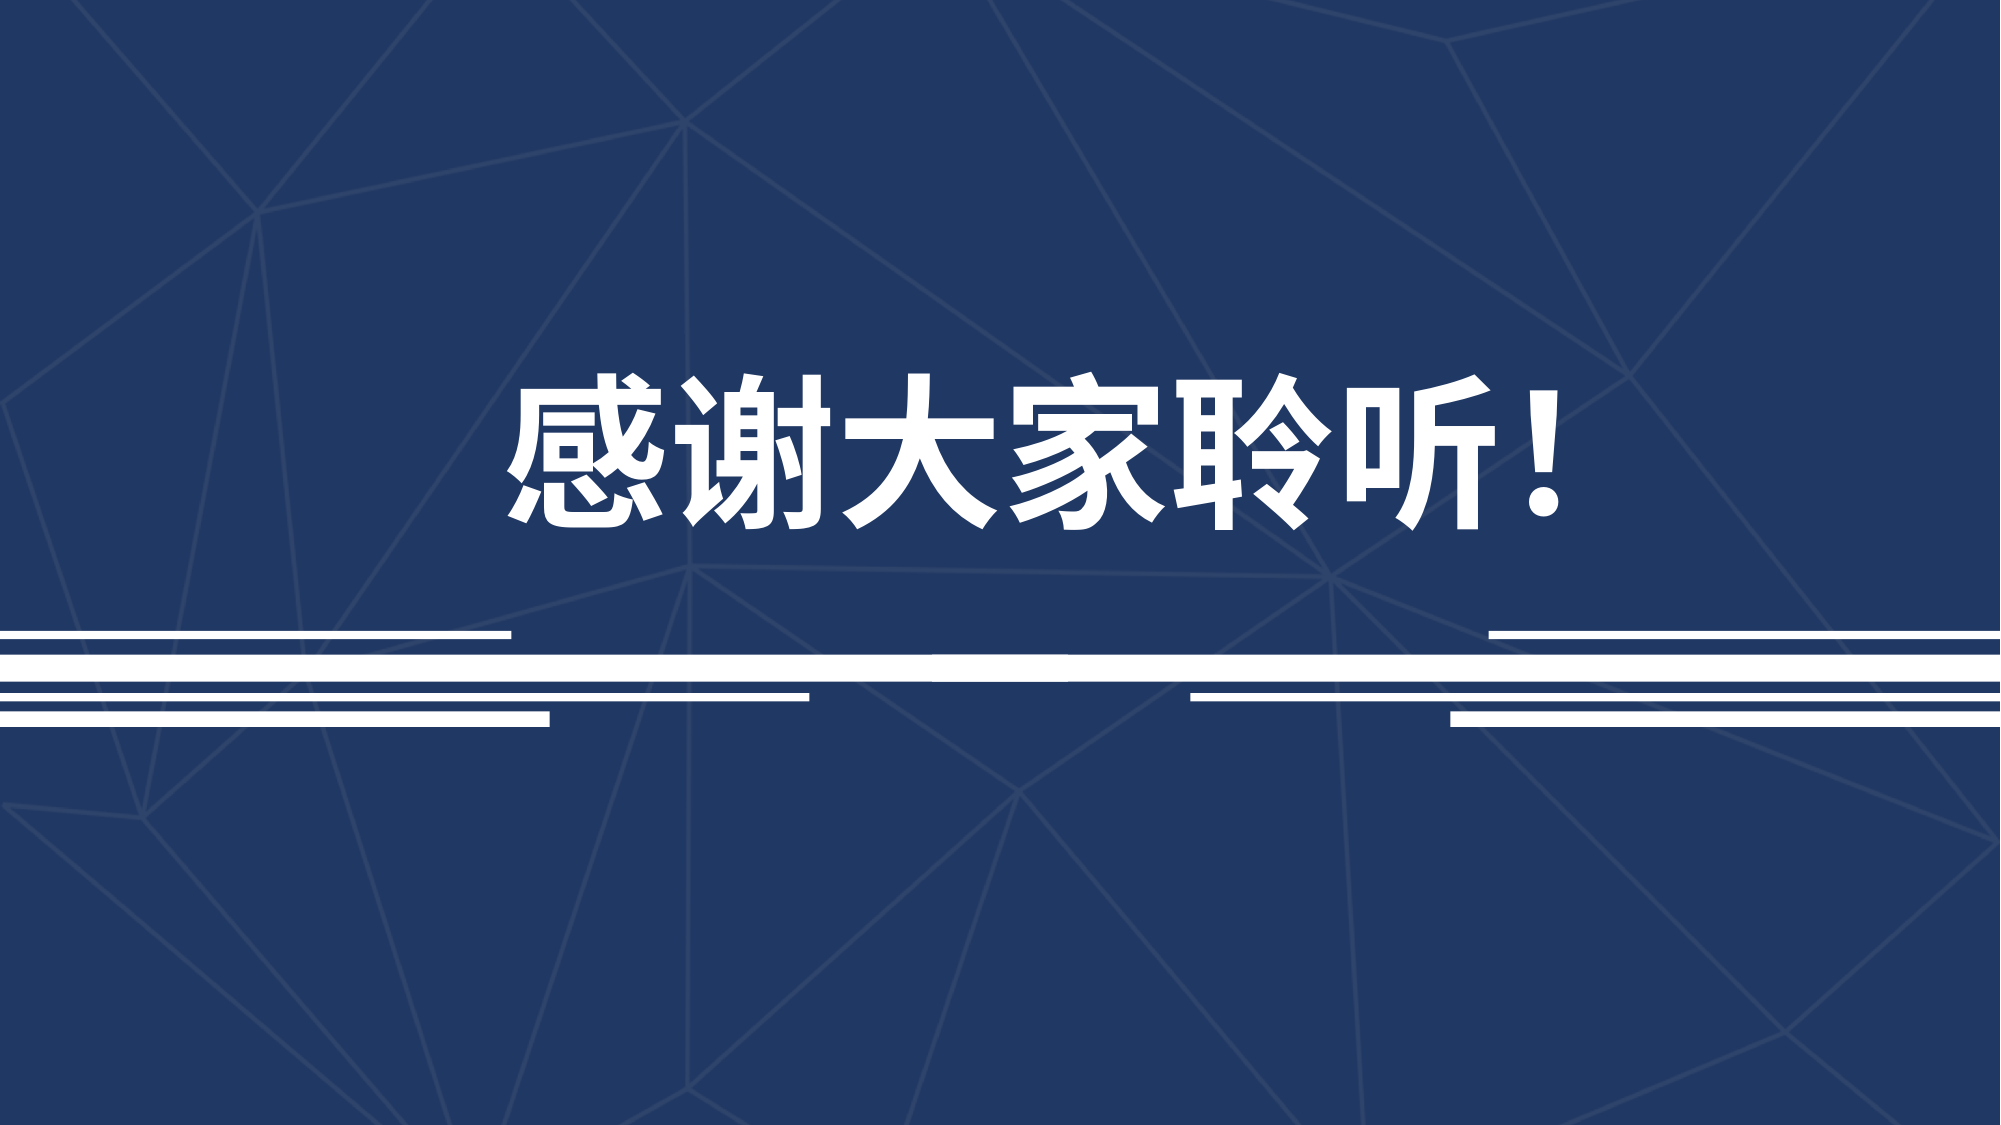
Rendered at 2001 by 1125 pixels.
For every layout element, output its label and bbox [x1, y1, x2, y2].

text_box [0, 630, 931, 727]
text_box [931, 630, 2000, 727]
picture [0, 0, 2000, 630]
picture [0, 727, 2000, 1125]
